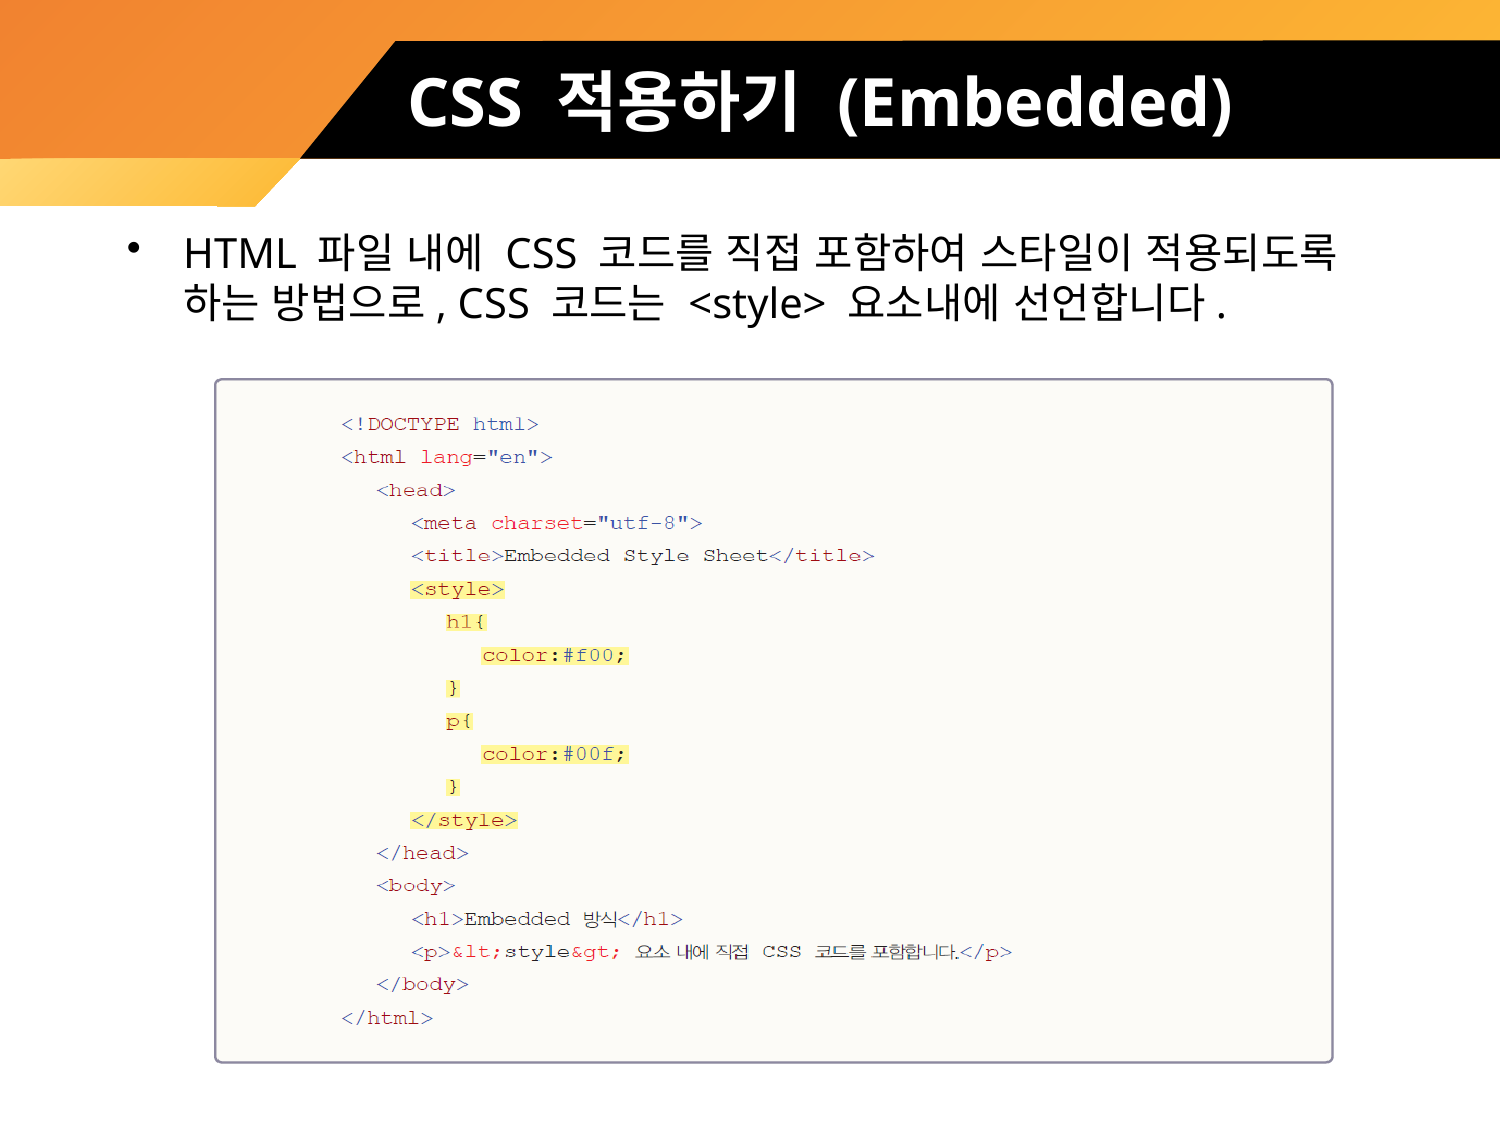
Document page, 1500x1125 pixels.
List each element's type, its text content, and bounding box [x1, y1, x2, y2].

title CSS 적용하기 (Embedded) [374, 36, 1481, 163]
text_box HTML 파일 내에 CSS 코드를 직접 포함하여 스타일이 적용되도록 하는 방법으로, CSS 코드는 <style> 요소내에 선언합니다. [112, 219, 1424, 397]
picture [206, 371, 1341, 1071]
